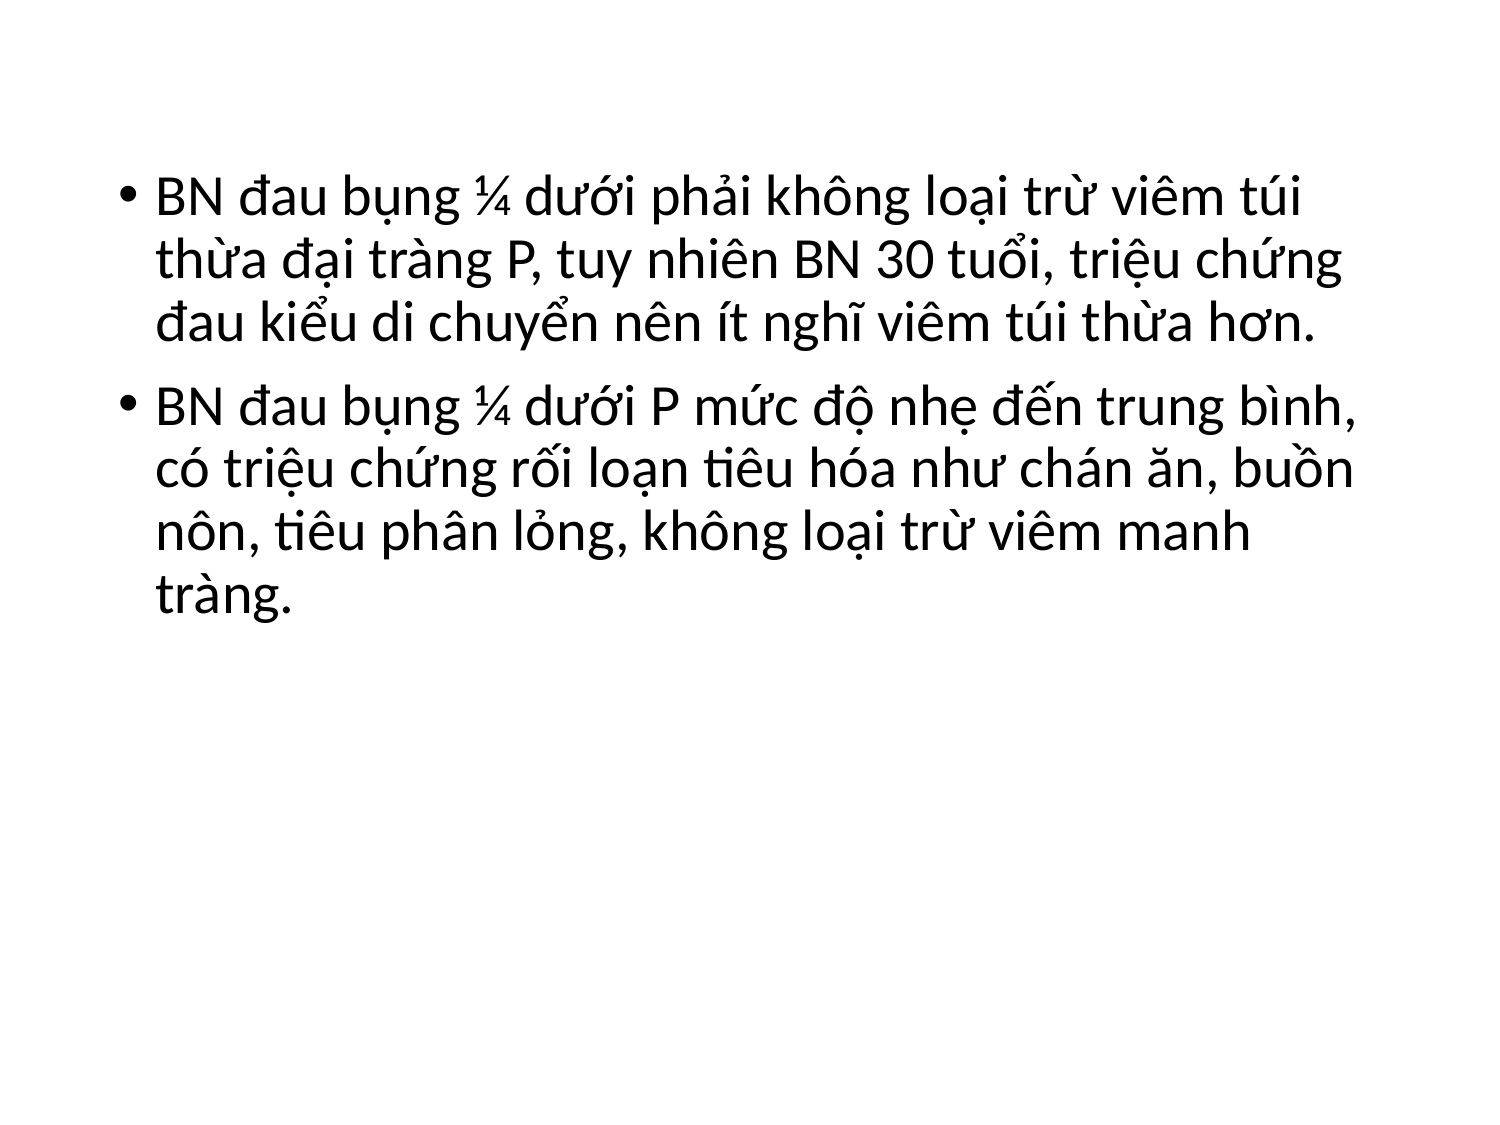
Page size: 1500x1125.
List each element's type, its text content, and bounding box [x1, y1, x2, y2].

list BN đau bụng ¼ dưới phải không loại trừ viêm túi thừa đại tràng P, tuy nhiên BN 30 tuổi, triệu chứng đau kiểu di chuyển nên ít nghĩ viêm túi thừa hơn. BN đau bụng ¼ dưới P mức độ nhẹ đến trung bình, có triệu chứng rối loạn tiêu hóa như chán ăn, buồn nôn, tiêu phân lỏng, không loại trừ viêm manh tràng. [103, 157, 1397, 1014]
